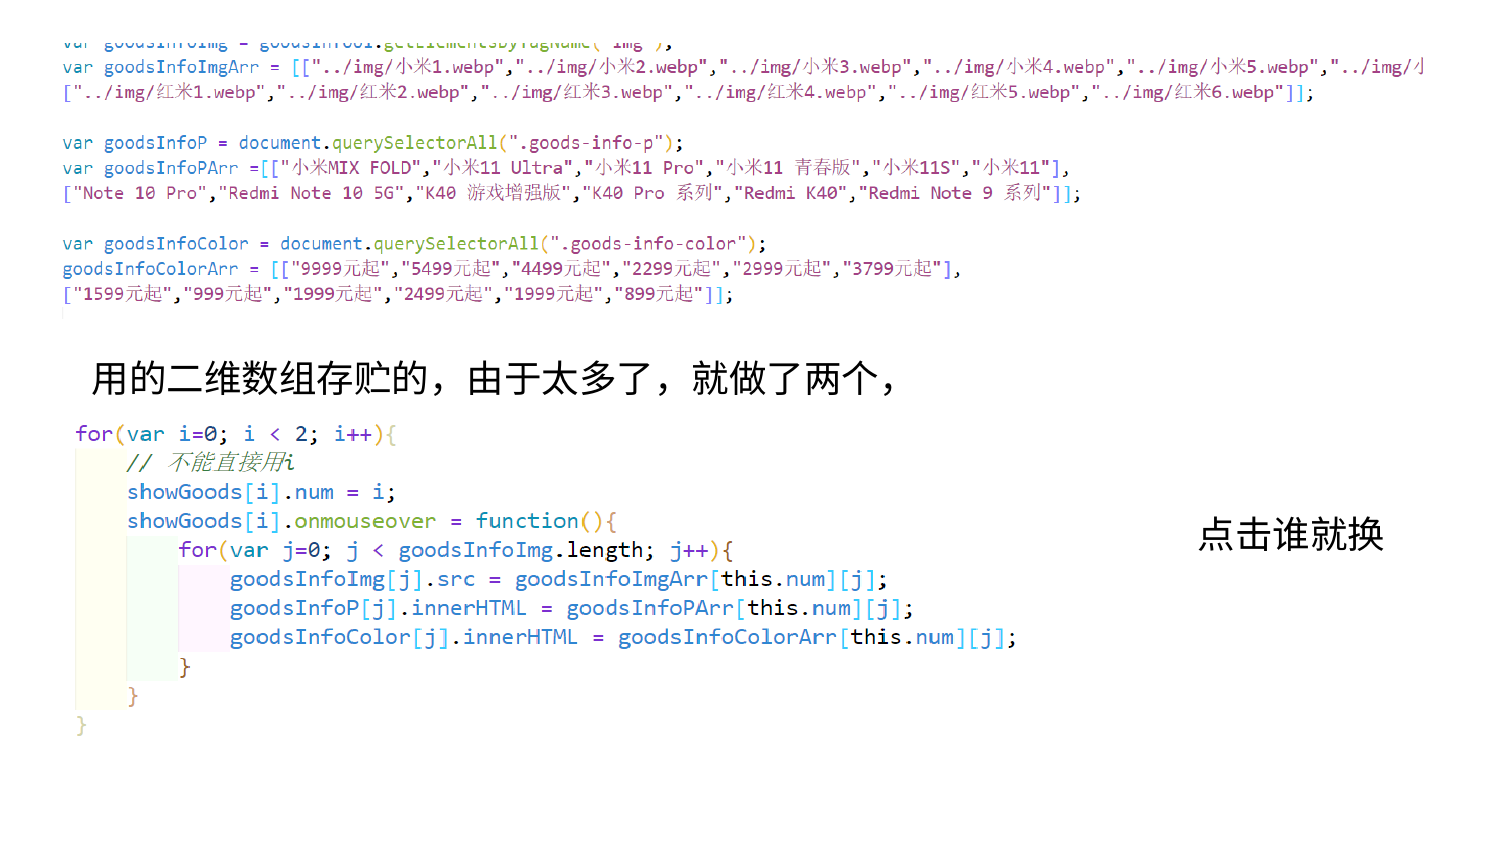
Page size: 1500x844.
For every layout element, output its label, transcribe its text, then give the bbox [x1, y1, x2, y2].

picture [51, 419, 1070, 748]
text_box 点击谁就换 [1183, 503, 1416, 564]
picture [39, 43, 1424, 319]
text_box 用的二维数组存贮的，由于太多了，就做了两个， [76, 347, 1360, 408]
